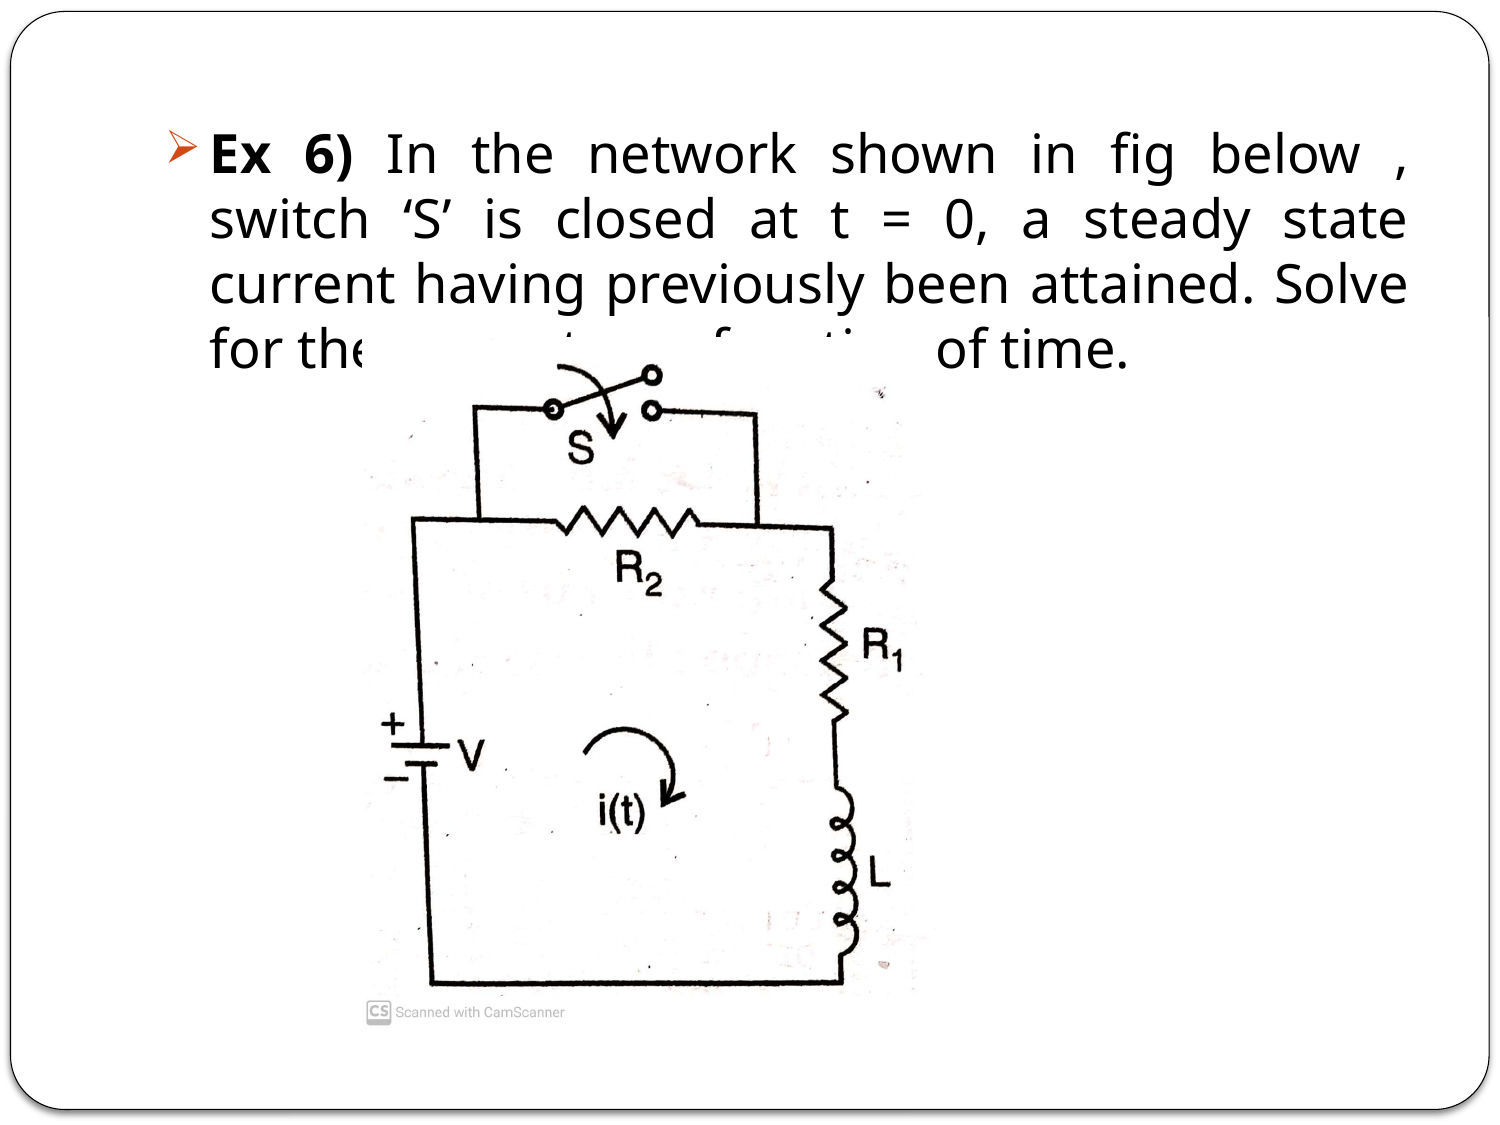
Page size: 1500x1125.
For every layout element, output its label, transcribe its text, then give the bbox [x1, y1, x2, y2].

list Ex 6) In the network shown in fig below , switch ‘S’ is closed at t = 0, a steady state current having previously been attained. Solve for the current as a function of time. [150, 112, 1425, 988]
picture [362, 336, 938, 1029]
